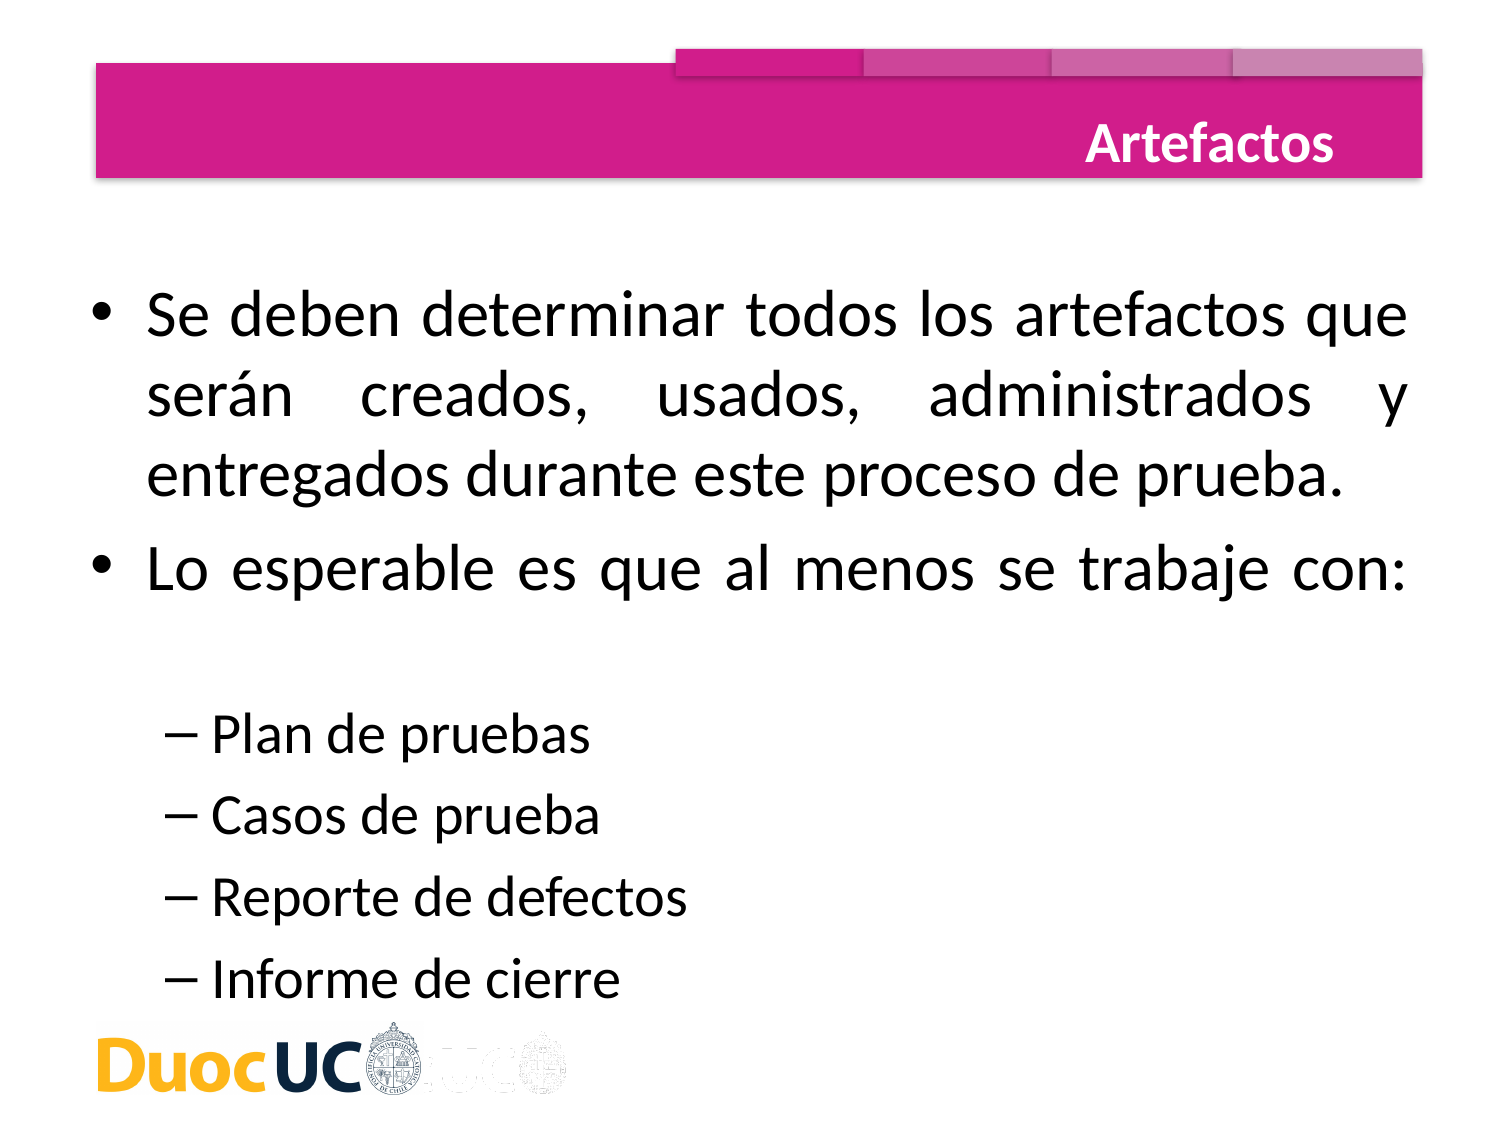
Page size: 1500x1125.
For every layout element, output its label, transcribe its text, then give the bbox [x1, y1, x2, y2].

title Artefactos [0, 45, 1350, 233]
list Se deben determinar todos los artefactos que serán creados, usados, administrados y entregados durante este proceso de prueba. Lo esperable es que al menos se trabaje con: Plan de pruebas Casos de prueba Reporte de defectos Informe de cierre [75, 262, 1425, 1005]
picture [96, 1021, 566, 1095]
